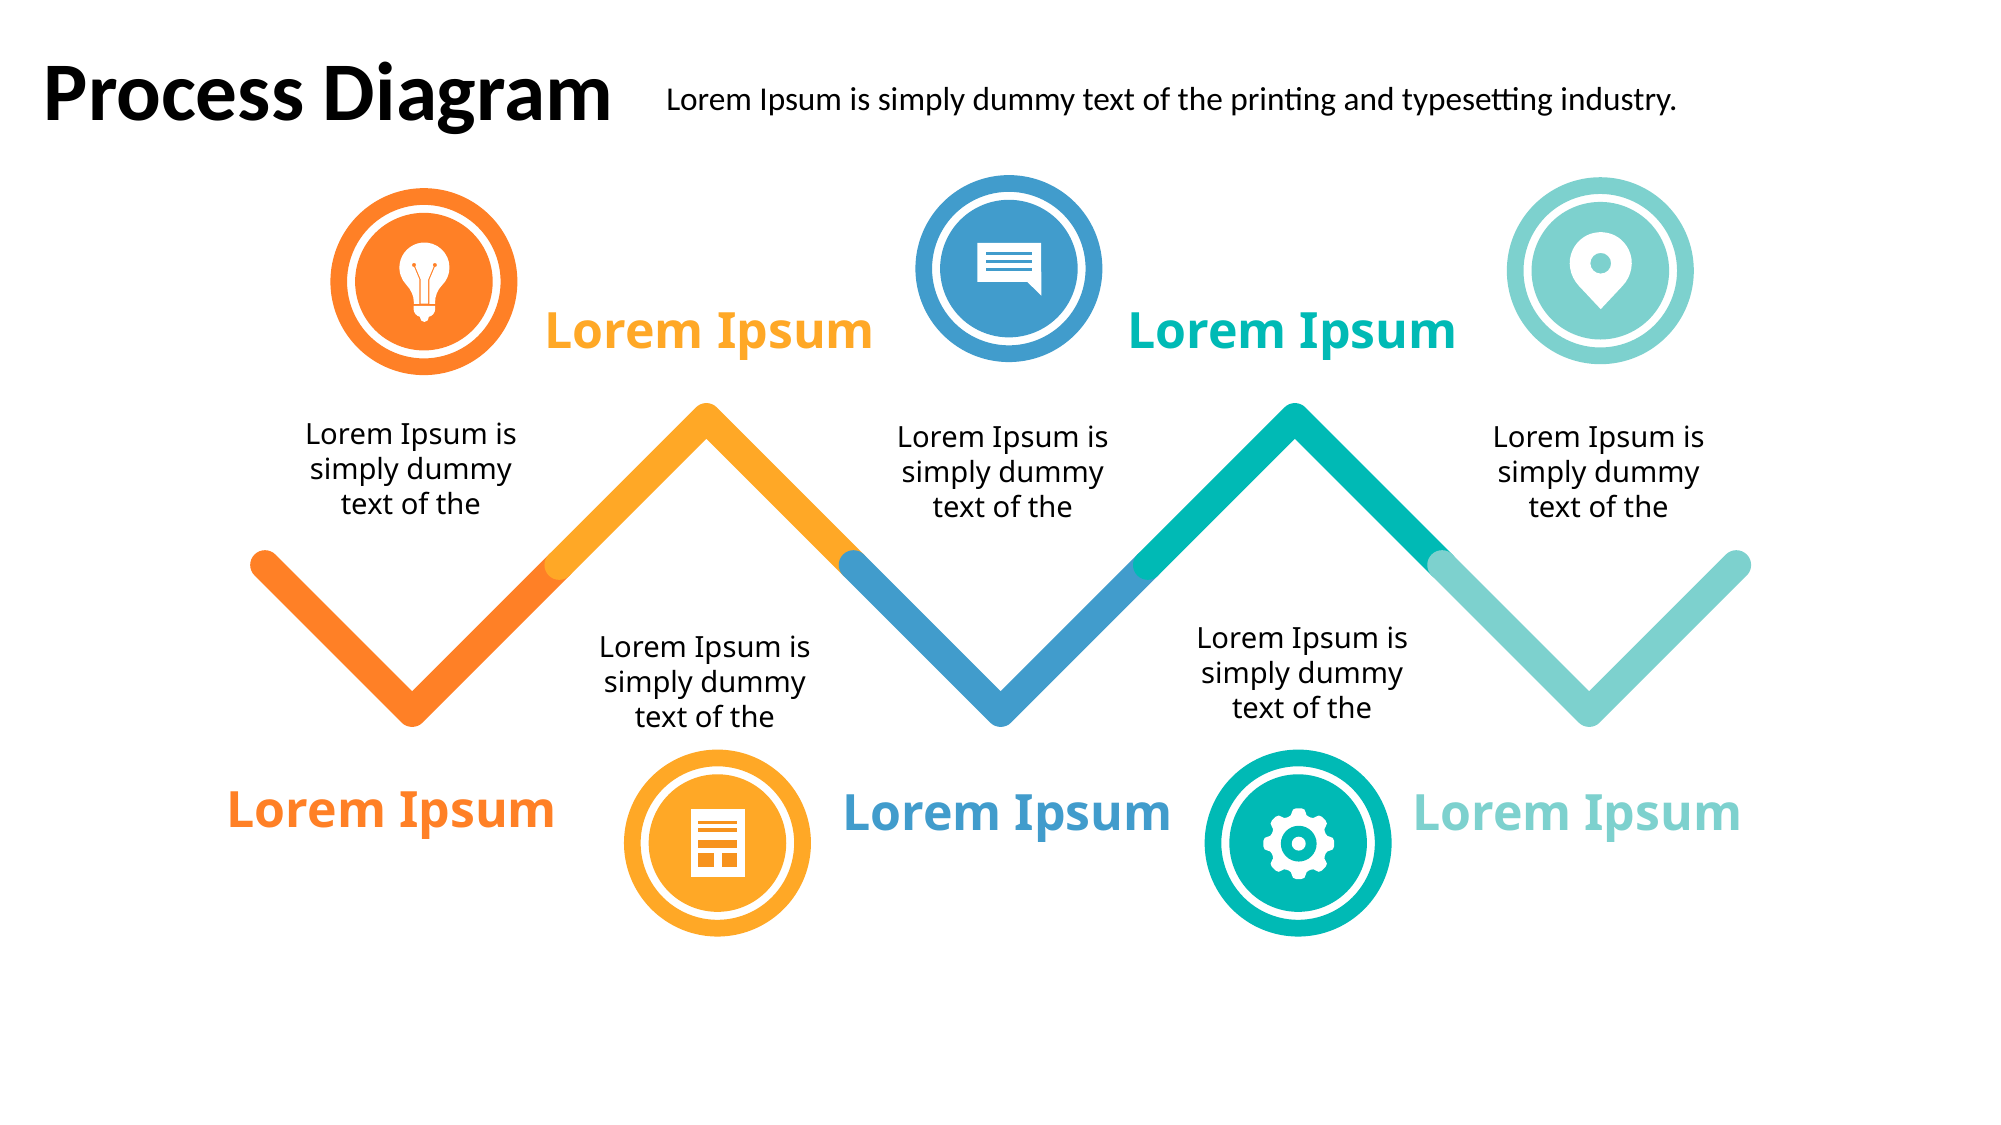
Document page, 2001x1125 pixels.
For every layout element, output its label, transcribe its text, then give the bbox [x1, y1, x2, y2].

text_box [622, 748, 812, 938]
text_box Lorem Ipsum is simply dummy text of the [1472, 411, 1726, 531]
text_box Lorem Ipsum is simply dummy text of the [284, 408, 538, 528]
text_box Lorem Ipsum is simply dummy text of the [1175, 611, 1429, 732]
text_box [1228, 773, 1368, 913]
text_box [838, 550, 1156, 727]
text_box [1569, 232, 1632, 310]
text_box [397, 240, 451, 323]
text_box Lorem Ipsum is simply dummy text of the [578, 620, 832, 741]
text_box [1427, 550, 1752, 727]
text_box Lorem Ipsum [1397, 772, 1771, 848]
text_box Lorem Ipsum is simply dummy text of the printing and typesetting industry. [651, 69, 1694, 125]
text_box Lorem Ipsum is simply dummy text of the [876, 411, 1130, 531]
text_box Lorem Ipsum [211, 769, 585, 845]
text_box [647, 773, 788, 913]
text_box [975, 241, 1042, 296]
text_box Lorem Ipsum [1112, 291, 1486, 366]
text_box Lorem Ipsum [827, 772, 1201, 848]
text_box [1261, 806, 1335, 880]
text_box [939, 198, 1079, 339]
text_box Process Diagram [29, 29, 629, 145]
text_box [1203, 748, 1393, 938]
text_box [914, 174, 1104, 364]
text_box [544, 403, 862, 580]
text_box [354, 211, 494, 352]
text_box [1133, 403, 1449, 580]
text_box Lorem Ipsum [529, 291, 903, 366]
text_box [329, 187, 519, 377]
text_box [1530, 200, 1671, 341]
text_box [250, 550, 569, 727]
text_box [1505, 176, 1695, 366]
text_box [688, 807, 746, 879]
